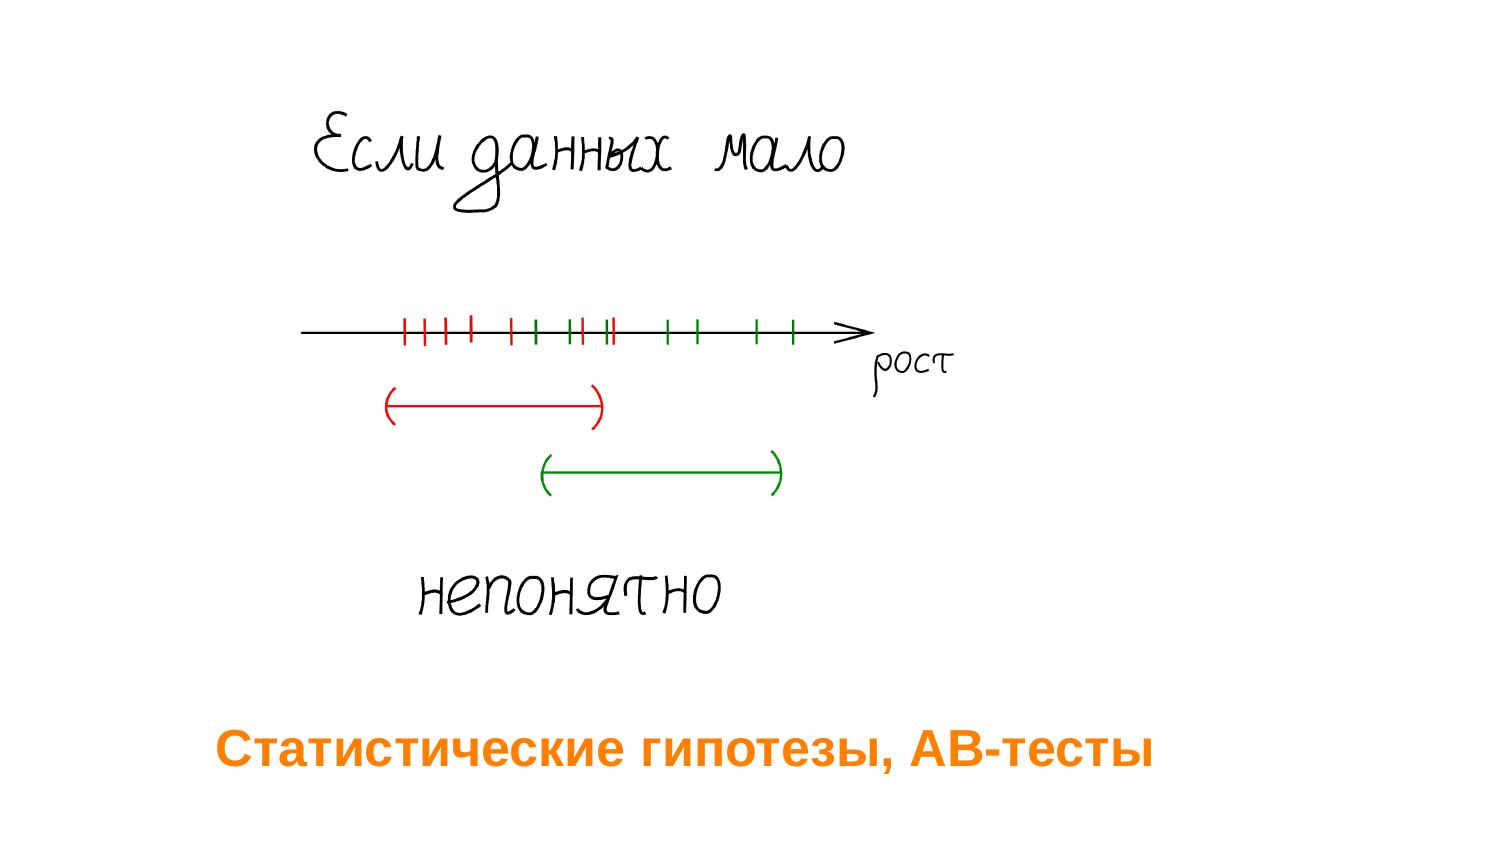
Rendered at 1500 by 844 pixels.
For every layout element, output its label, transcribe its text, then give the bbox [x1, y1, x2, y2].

picture [163, 56, 1042, 678]
text_box Статистические гипотезы, AB-тесты [211, 709, 1288, 778]
